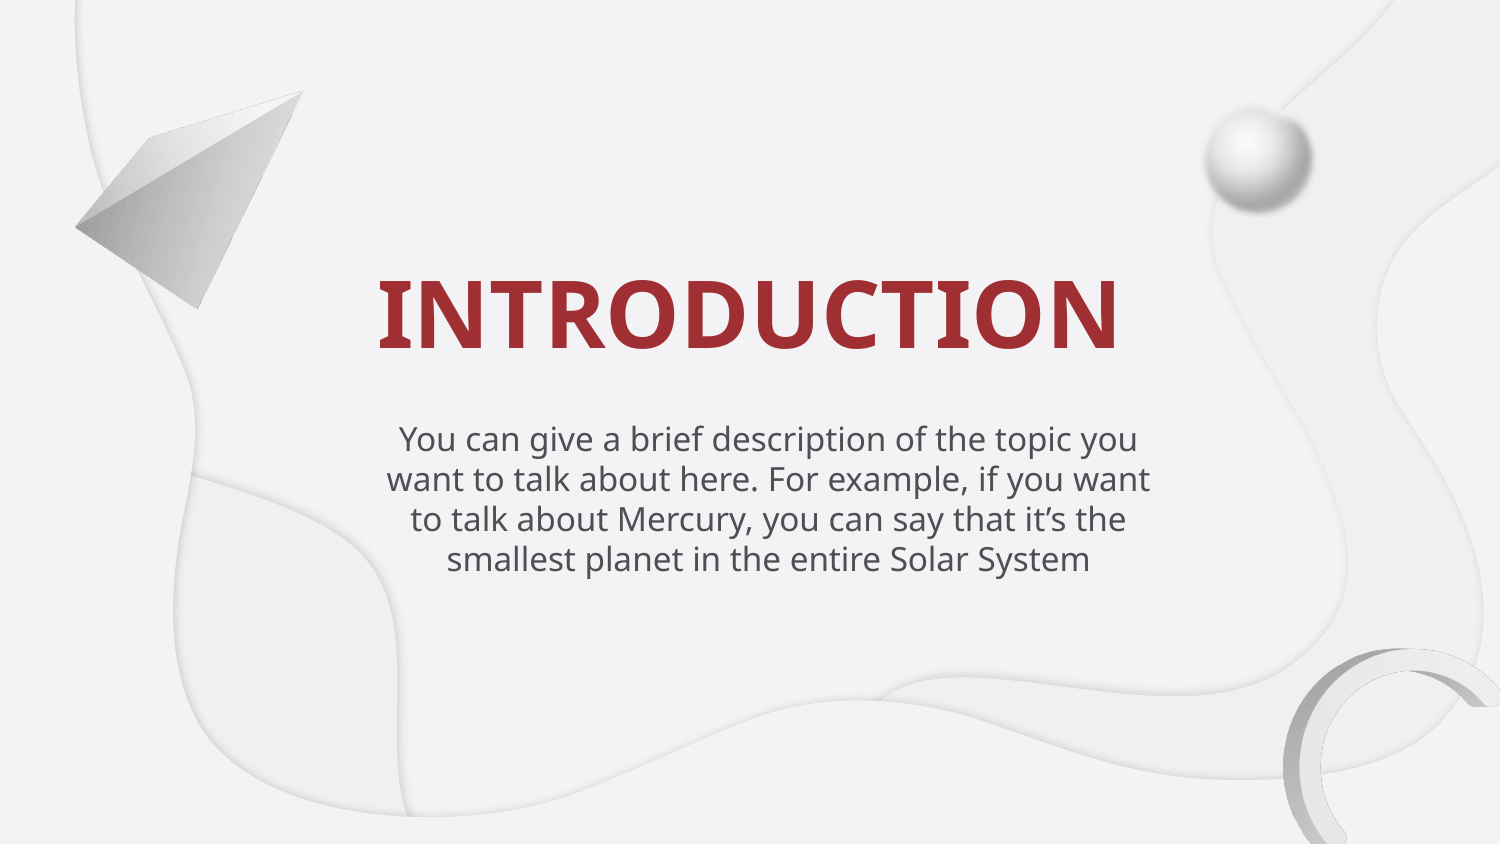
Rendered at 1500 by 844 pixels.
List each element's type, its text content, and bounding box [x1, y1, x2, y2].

picture [40, 9, 323, 334]
picture [1219, 581, 1500, 844]
title INTRODUCTION [293, 242, 1207, 381]
subtitle You can give a brief description of the topic you want to talk about here. For example, if you want to talk about Mercury, you can say that it’s the smallest planet in the entire Solar System [367, 403, 1171, 602]
picture [1197, 98, 1320, 219]
